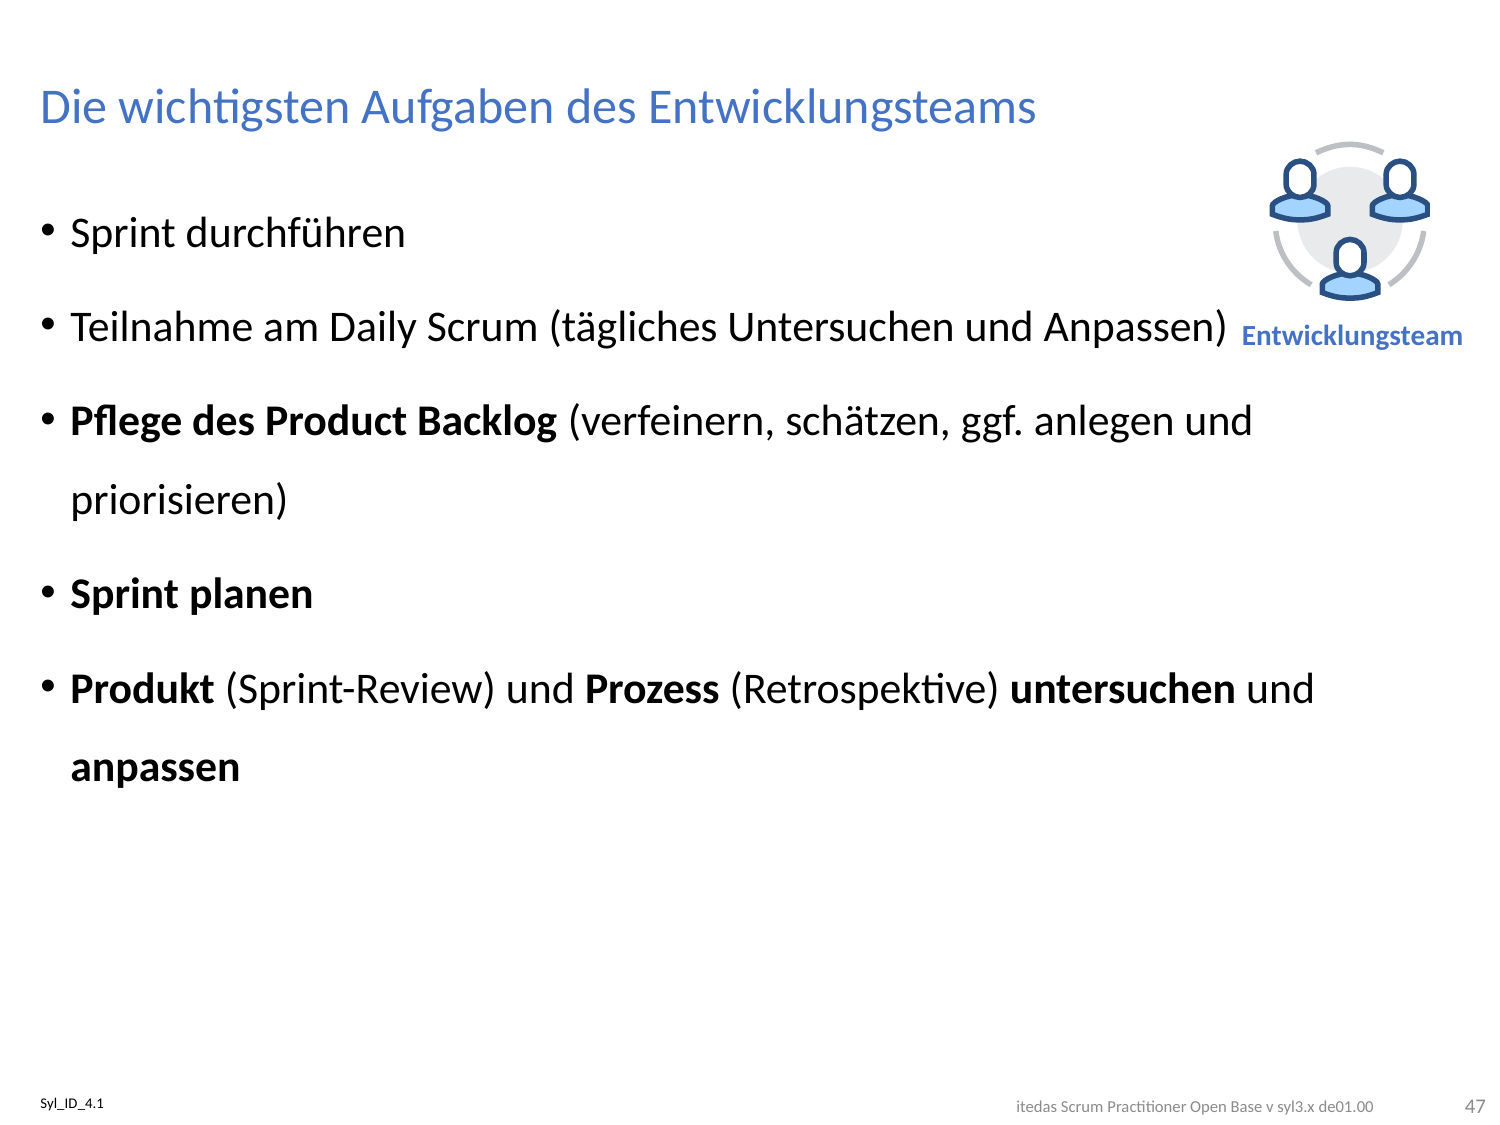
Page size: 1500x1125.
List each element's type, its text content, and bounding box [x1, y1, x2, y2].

list Syl_ID_4.1 [40, 1095, 635, 1120]
list Sprint durchführen Teilnahme am Daily Scrum (tägliches Untersuchen und Anpassen) Pflege des Product Backlog (verfeinern, schätzen, ggf. anlegen und priorisieren) Sprint planen Produkt (Sprint-Review) und Prozess (Retrospektive) untersuchen und anpassen [40, 169, 1460, 1070]
slide_number 47 [1387, 1092, 1487, 1123]
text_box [1225, 141, 1480, 360]
footer itedas Scrum Practitioner Open Base v syl3.x de01.00 [874, 1095, 1375, 1120]
title Die wichtigsten Aufgaben des Entwicklungsteams [40, 67, 1460, 147]
